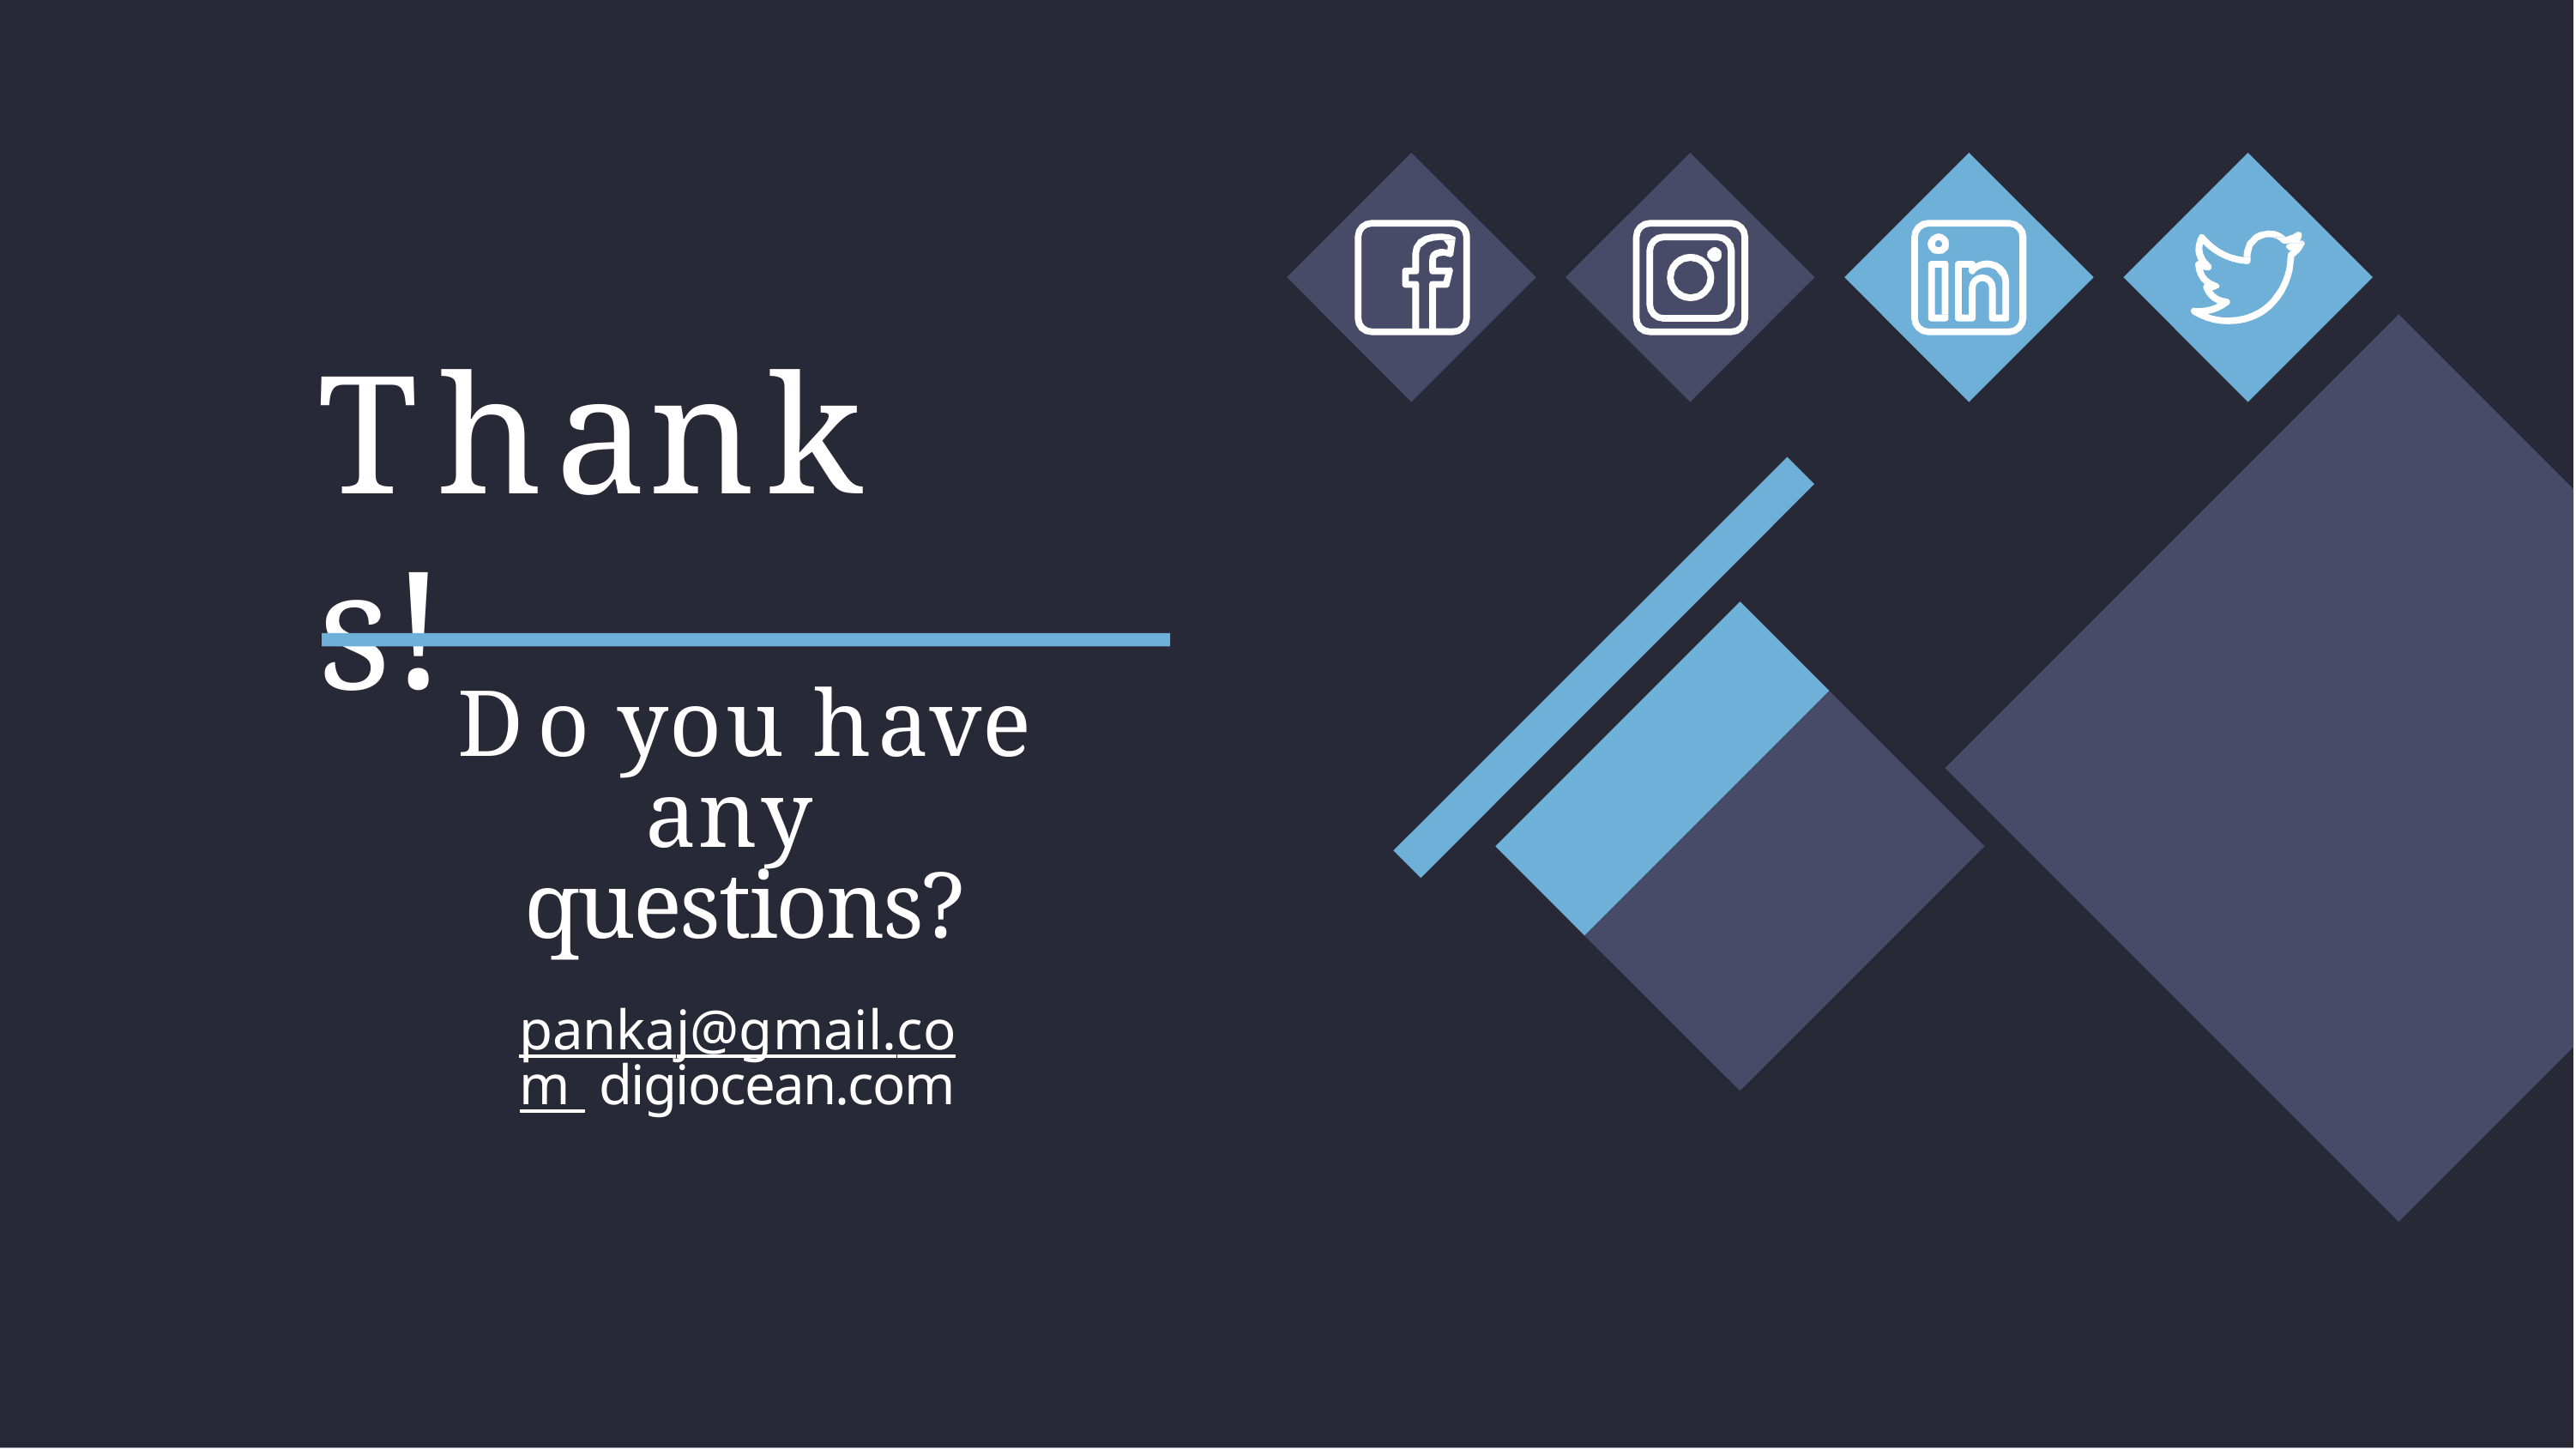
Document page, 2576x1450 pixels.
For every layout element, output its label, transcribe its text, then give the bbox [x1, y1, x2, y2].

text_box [1286, 152, 2574, 1223]
text_box Do you have any questions? pankaj@gmail.com digiocean.com [416, 663, 1072, 1125]
title Thanks! [316, 328, 922, 722]
text_box [322, 632, 1171, 647]
